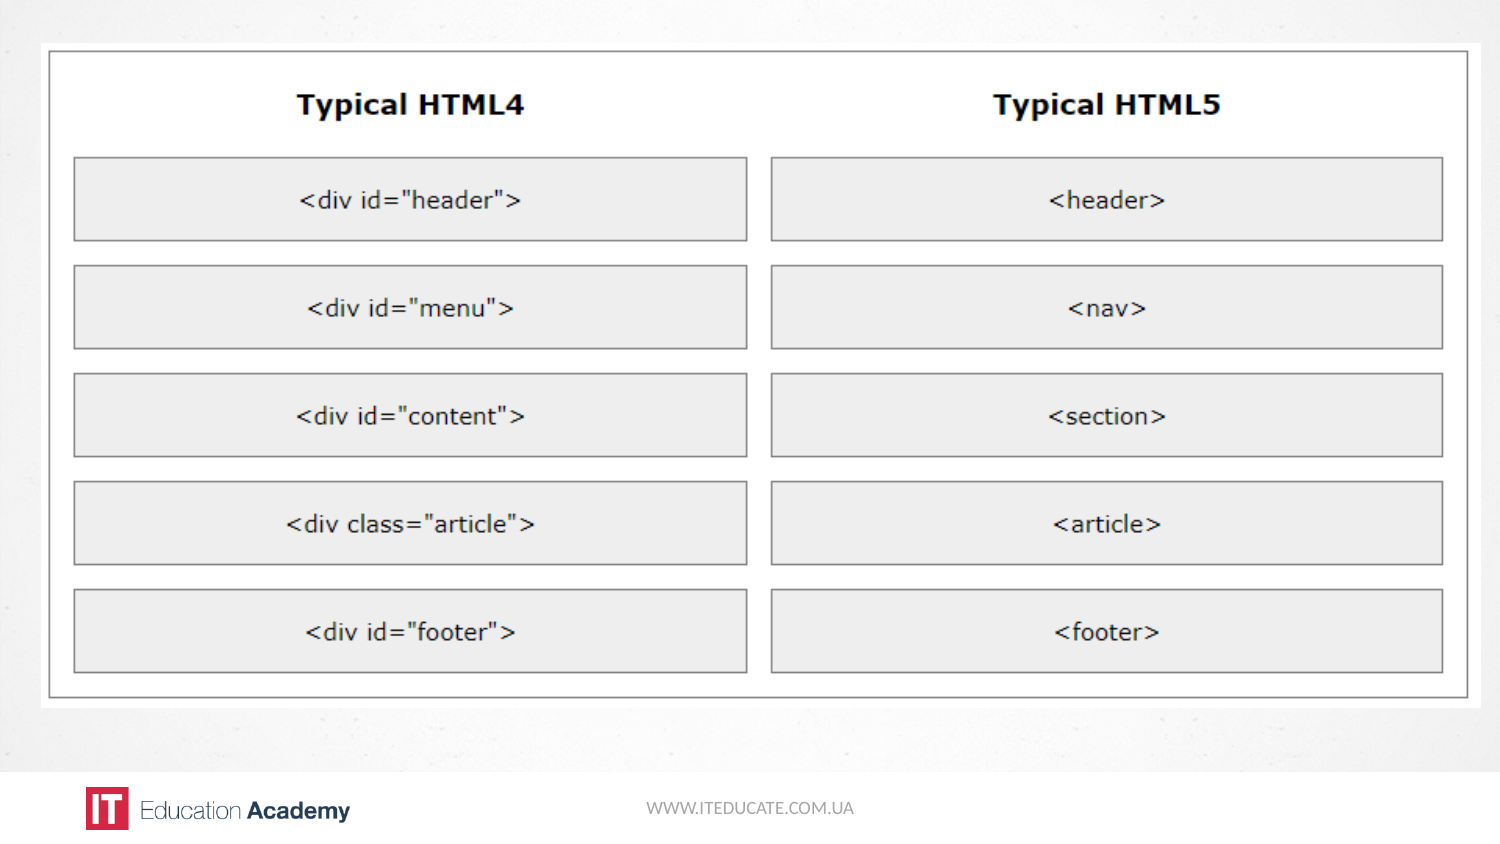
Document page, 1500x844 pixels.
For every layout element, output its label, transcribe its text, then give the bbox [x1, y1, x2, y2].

footer WWW.ITEDUCATE.COM.UA [512, 784, 988, 830]
picture [85, 787, 350, 830]
picture [0, 0, 1500, 772]
